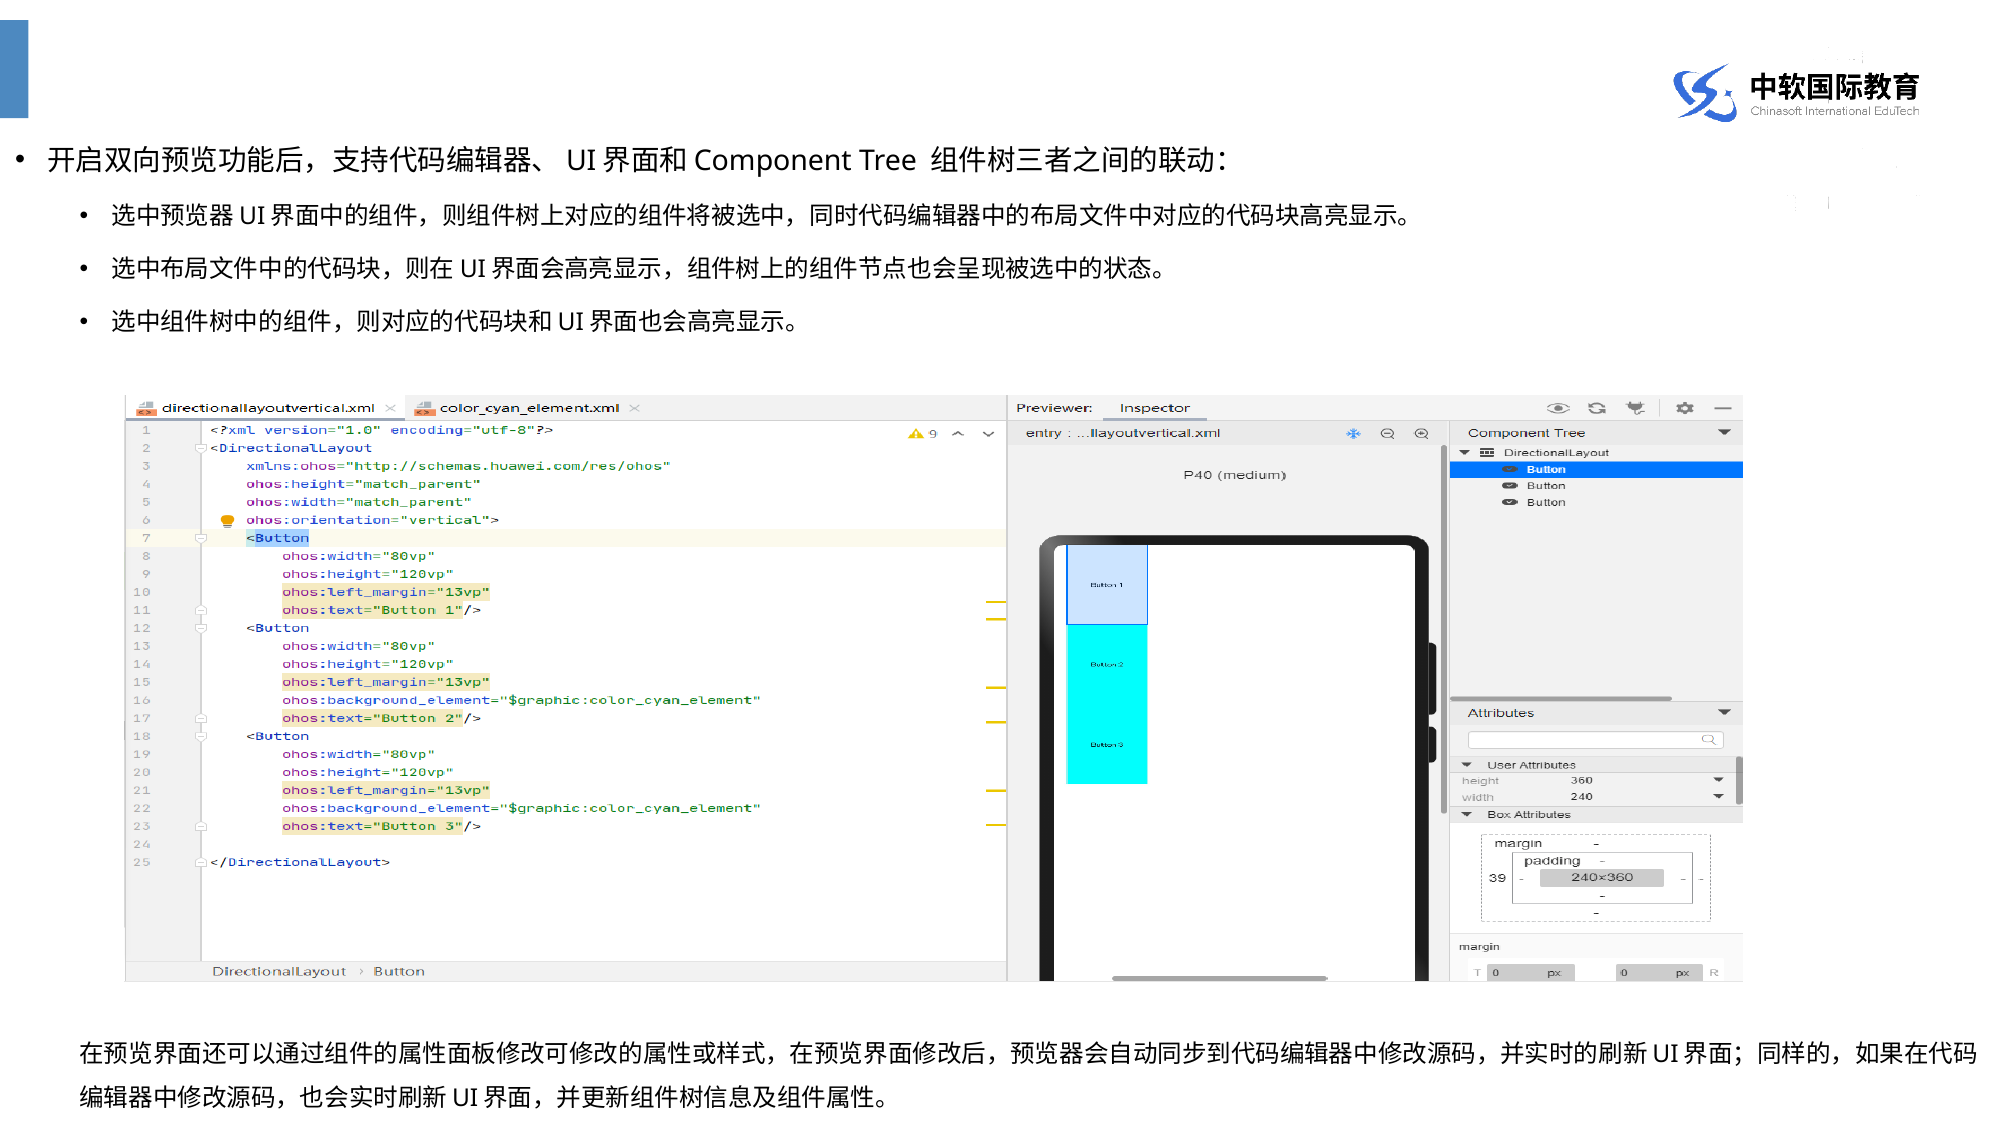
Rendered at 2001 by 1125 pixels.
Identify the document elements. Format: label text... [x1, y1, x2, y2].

picture [1611, 26, 1981, 117]
picture [124, 395, 1743, 982]
list 开启双向预览功能后，支持代码编辑器、UI界面和Component Tree 组件树三者之间的联动： 选中预览器UI界面中的组件，则组件树上对应的组件将被选中，同时代码编辑器中的布局文件中对应的代码块高亮显示。 选中布局文件中的代码块，则在UI界面会高亮显示，组件树上的组件节点也会呈现被选中的状态。 选中组件树中的组件，则对应的代码块和UI界面也会高亮显示。 在预览界面还可以通过组件的属性面板修改可修改的属性或样式，在预览界面修改后，预览器会自动同步到代码编辑器中修改源码，并实时的刷新UI界面；同样的，如果在代码编辑器中修改源码，也会实时刷新UI界面，并更新组件树信息及组件属性。 [0, 117, 2000, 1125]
